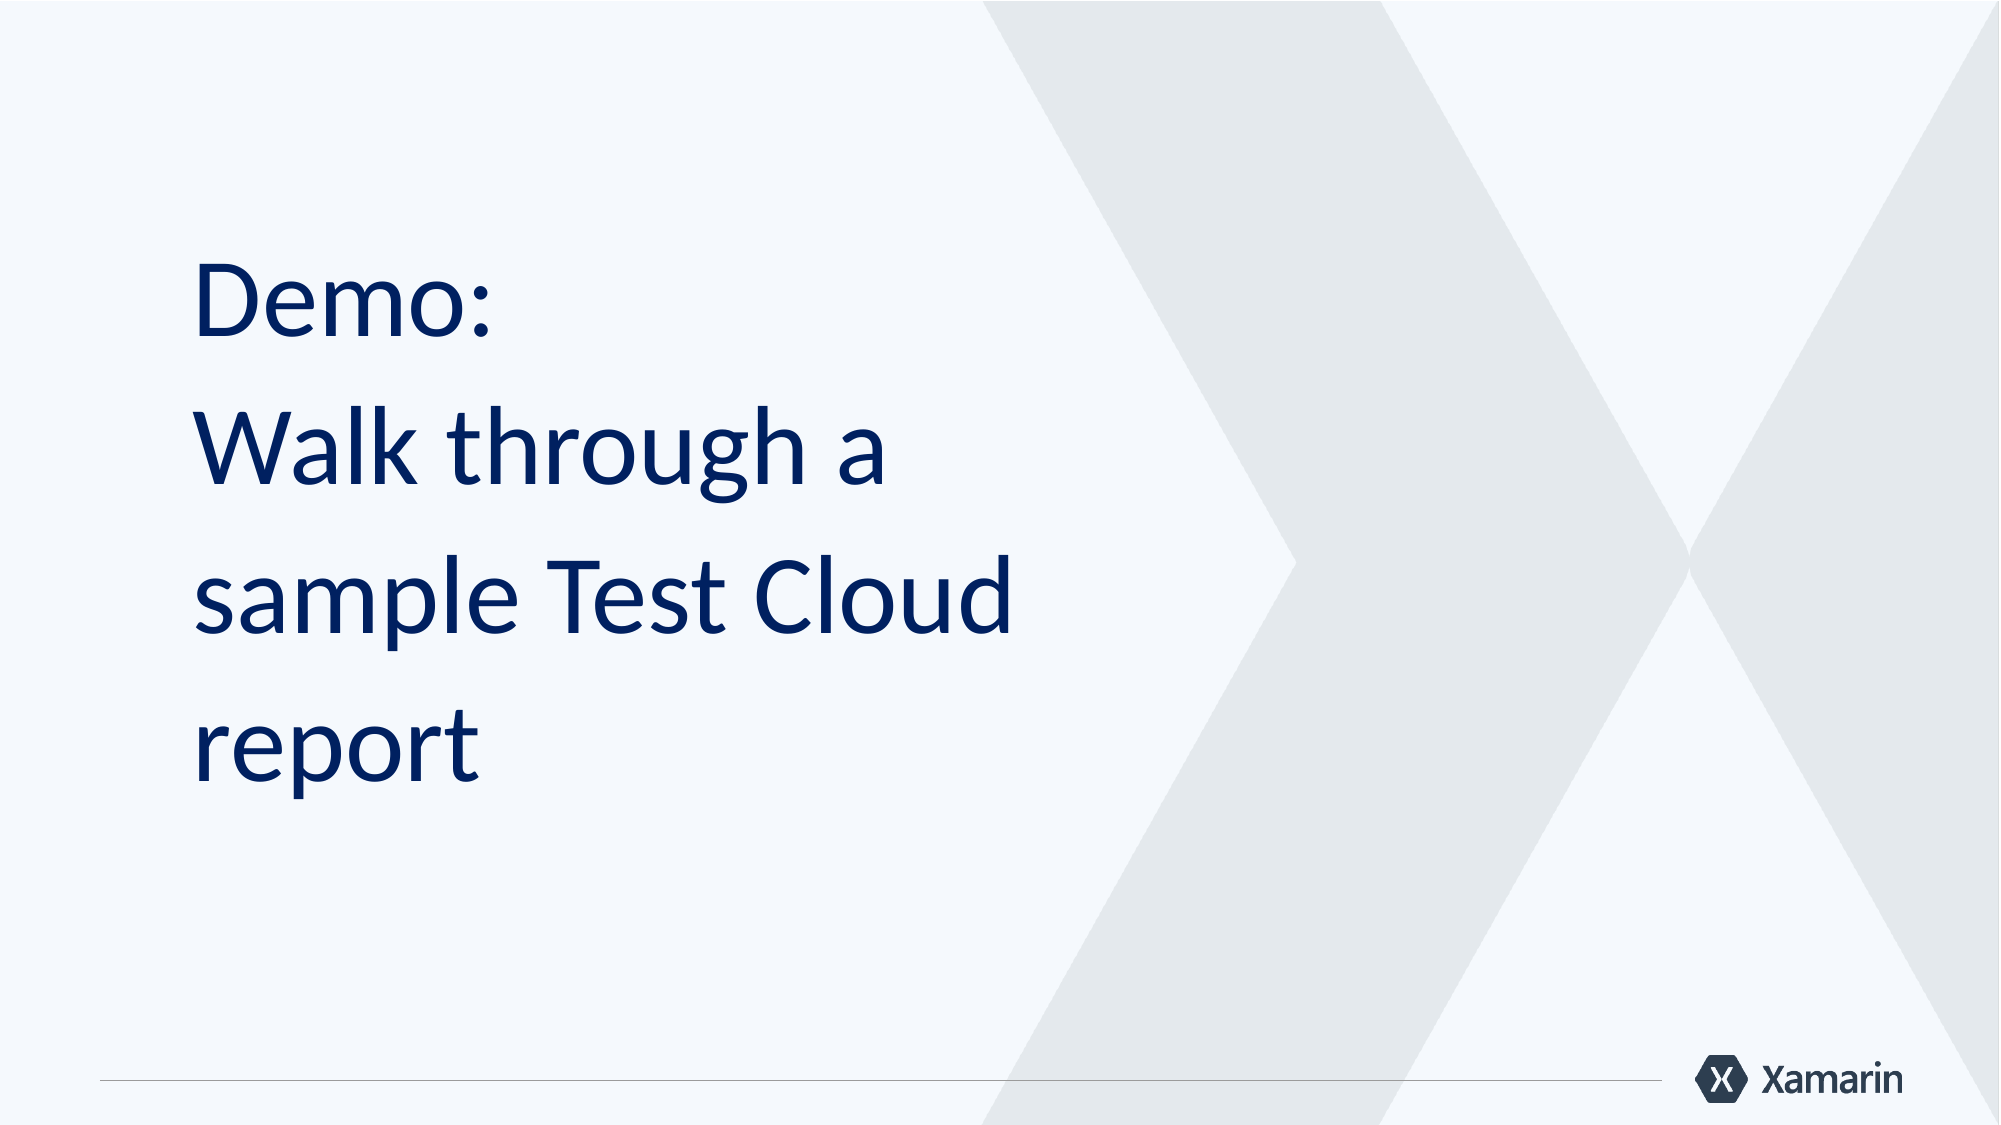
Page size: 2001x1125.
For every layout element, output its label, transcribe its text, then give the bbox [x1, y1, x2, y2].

picture [0, 0, 1999, 1125]
list Demo: Walk through a sample Test Cloud report [177, 202, 1057, 925]
